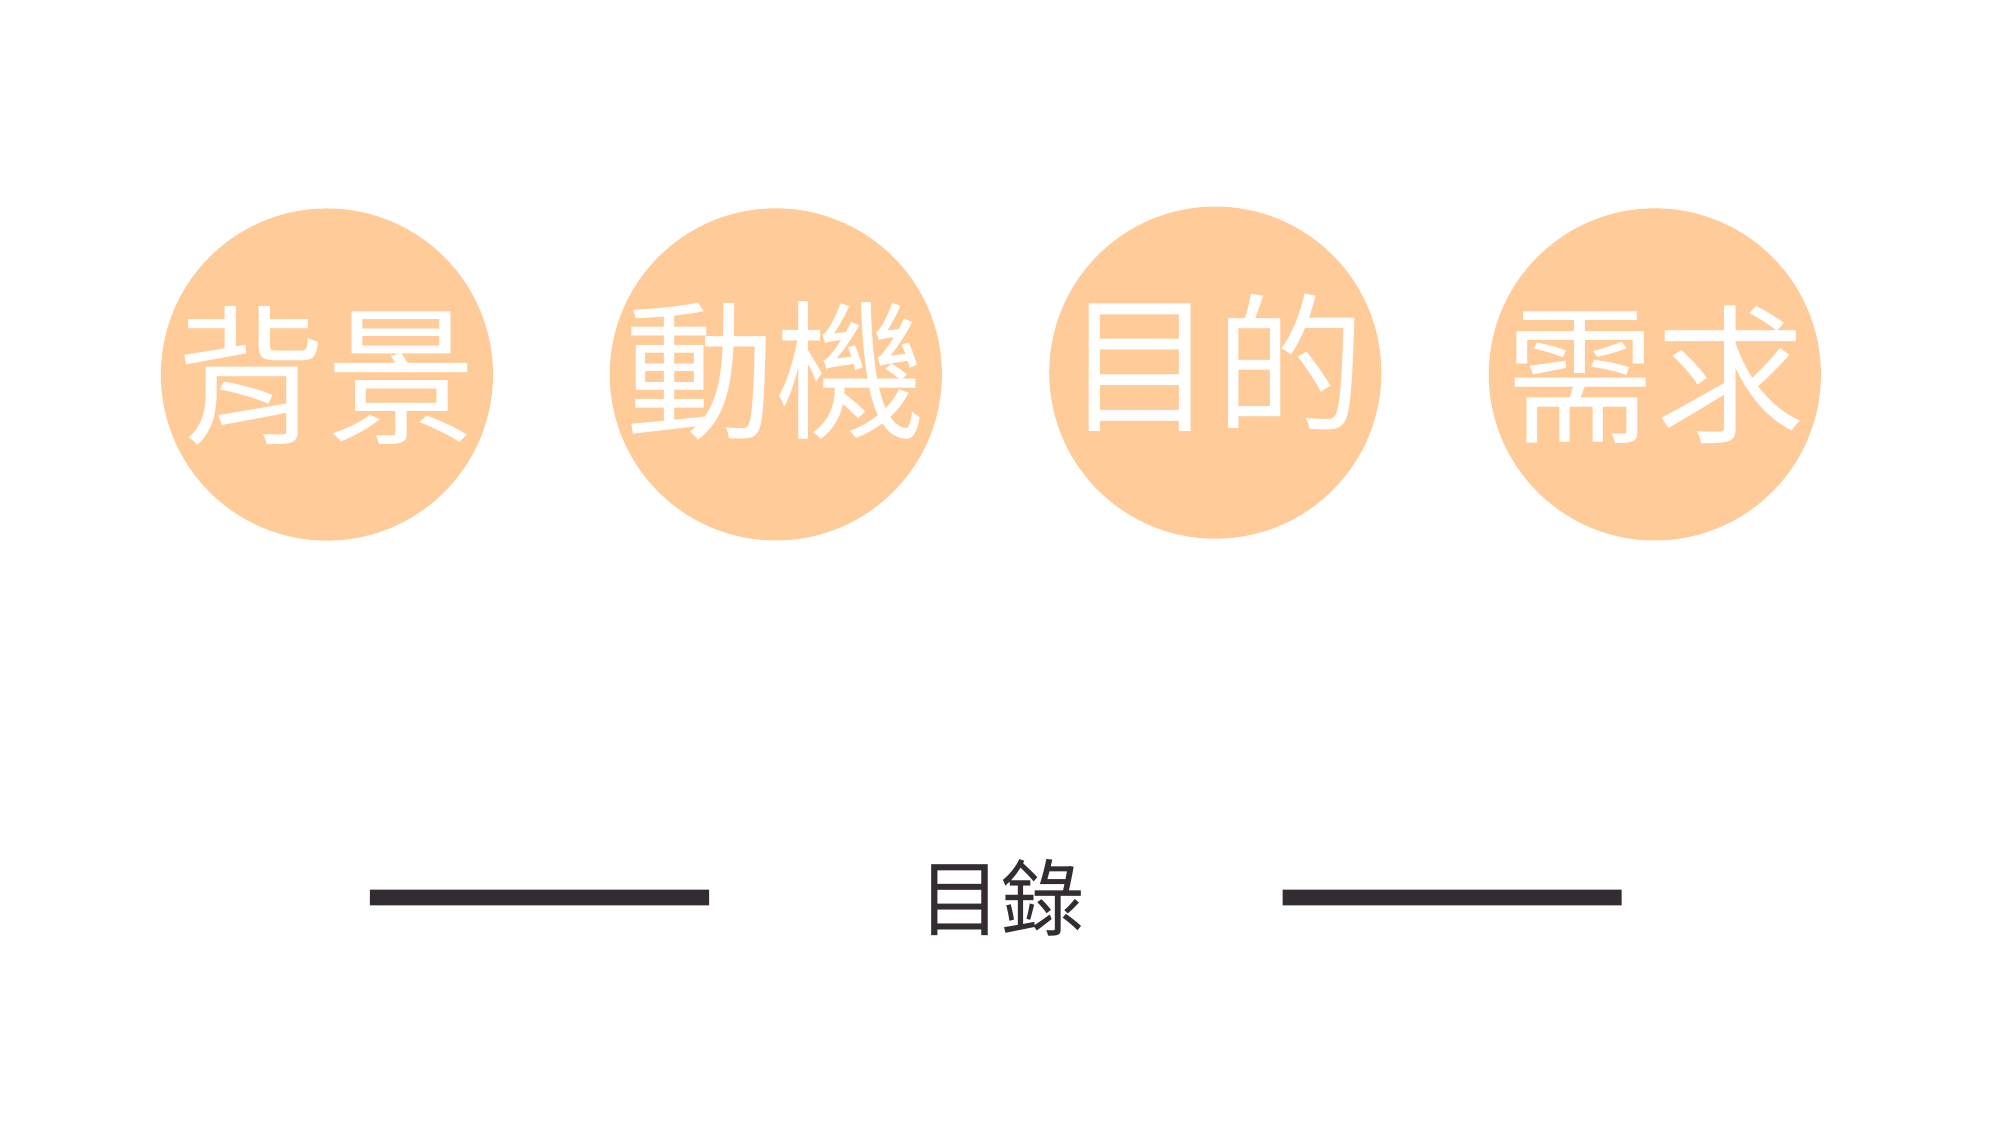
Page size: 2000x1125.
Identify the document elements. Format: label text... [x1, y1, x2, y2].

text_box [1020, 206, 1410, 539]
text_box 背景 [132, 274, 521, 470]
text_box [369, 838, 1622, 955]
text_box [581, 208, 971, 541]
text_box [192, 206, 462, 274]
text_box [1460, 208, 1850, 541]
text_box [188, 470, 466, 543]
